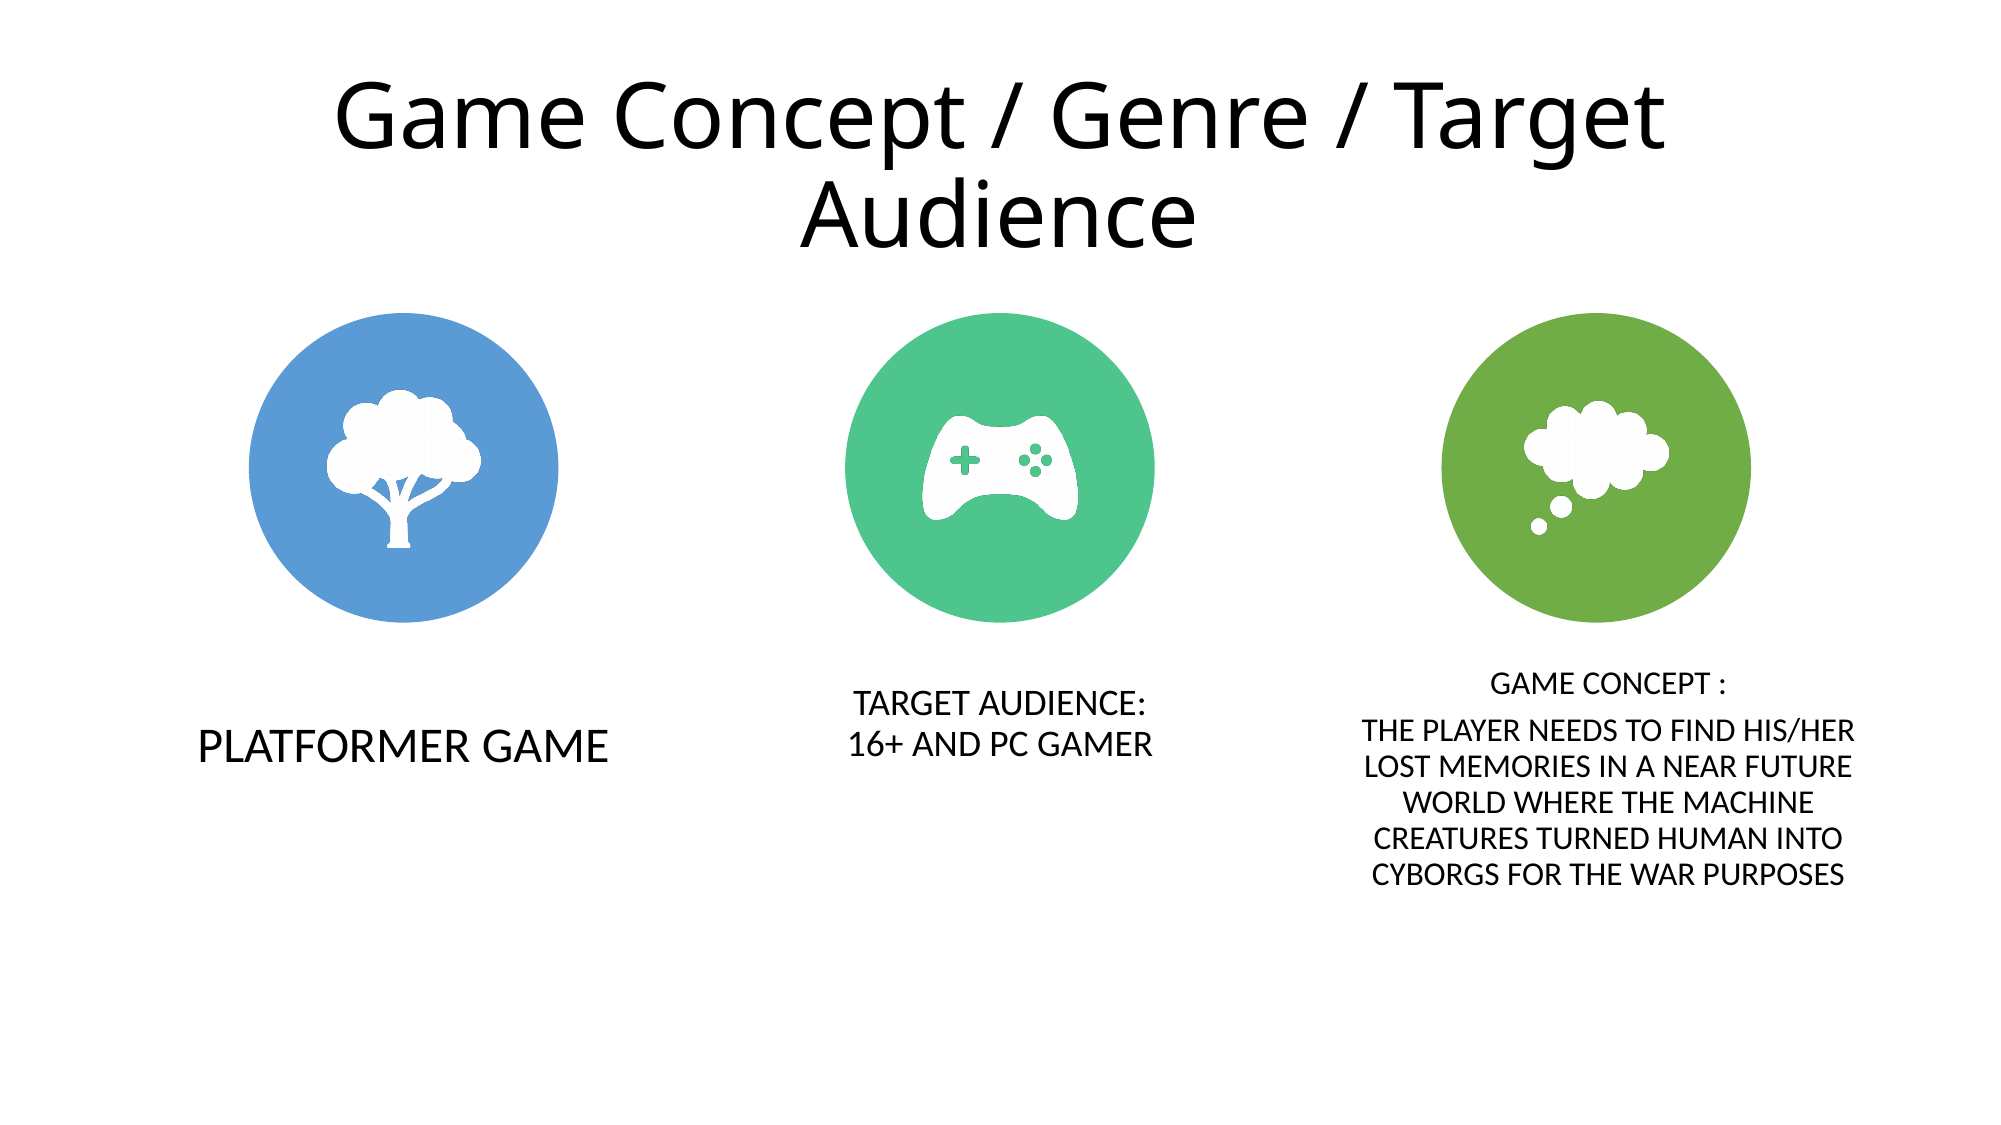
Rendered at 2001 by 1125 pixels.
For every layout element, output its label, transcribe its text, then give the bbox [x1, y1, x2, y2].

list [137, 299, 1863, 1014]
title Game Concept / Genre / Target Audience [137, 59, 1863, 278]
